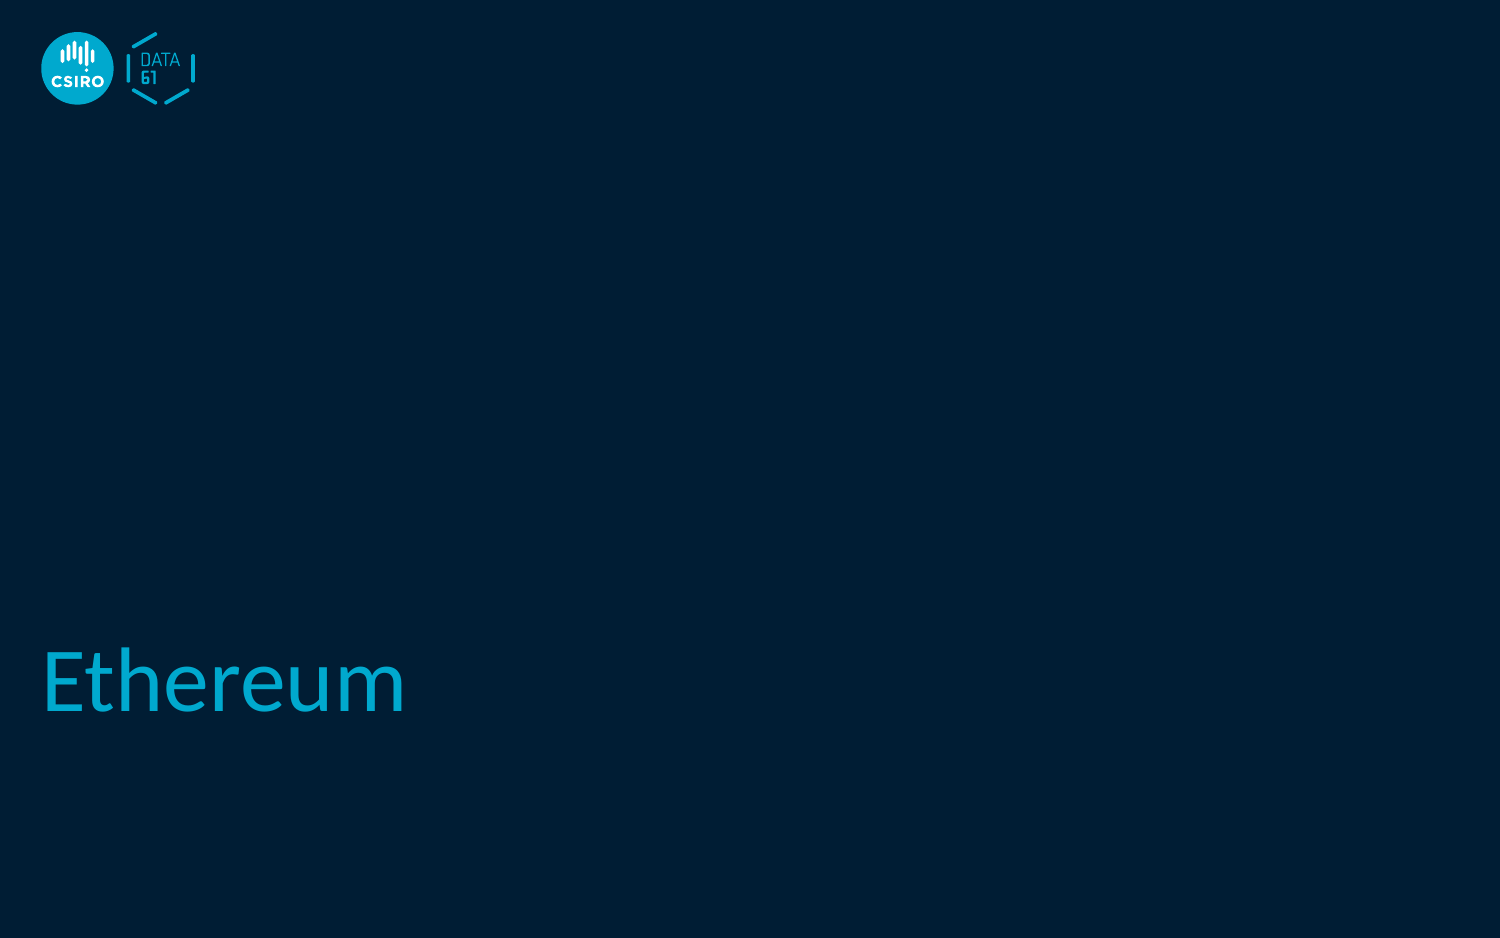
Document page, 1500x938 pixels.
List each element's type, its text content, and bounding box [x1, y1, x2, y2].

list Ethereum [41, 232, 1199, 732]
